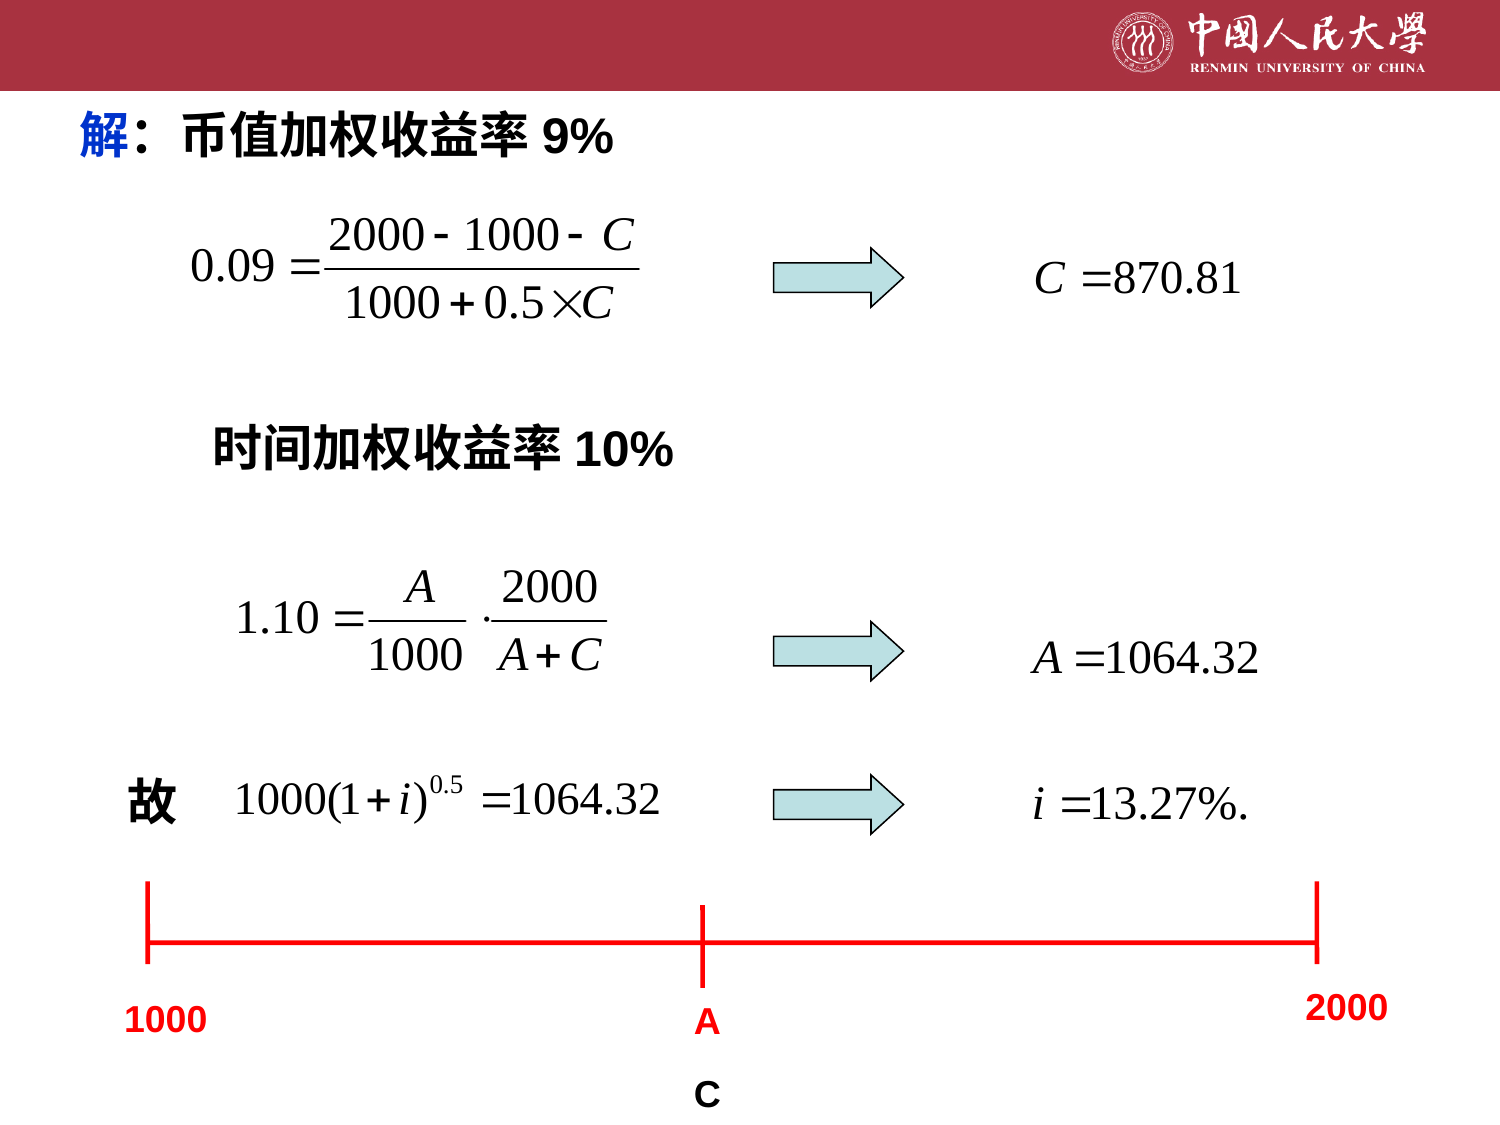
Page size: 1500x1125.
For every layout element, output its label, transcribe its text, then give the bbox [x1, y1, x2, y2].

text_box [231, 764, 668, 835]
text_box 时间加权收益率10% [197, 385, 1095, 492]
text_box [1025, 774, 1255, 832]
text_box 1000 [109, 969, 223, 1048]
picture [0, 1, 1500, 91]
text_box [232, 556, 618, 682]
list 解：币值加权收益率9% [64, 66, 1415, 256]
text_box [773, 248, 904, 308]
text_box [1021, 629, 1266, 686]
text_box [773, 621, 904, 681]
text_box 2000 [1290, 957, 1404, 1036]
text_box 故 [112, 739, 193, 839]
text_box A C [679, 980, 821, 1122]
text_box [1027, 249, 1249, 306]
text_box [773, 774, 904, 835]
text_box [183, 204, 651, 330]
